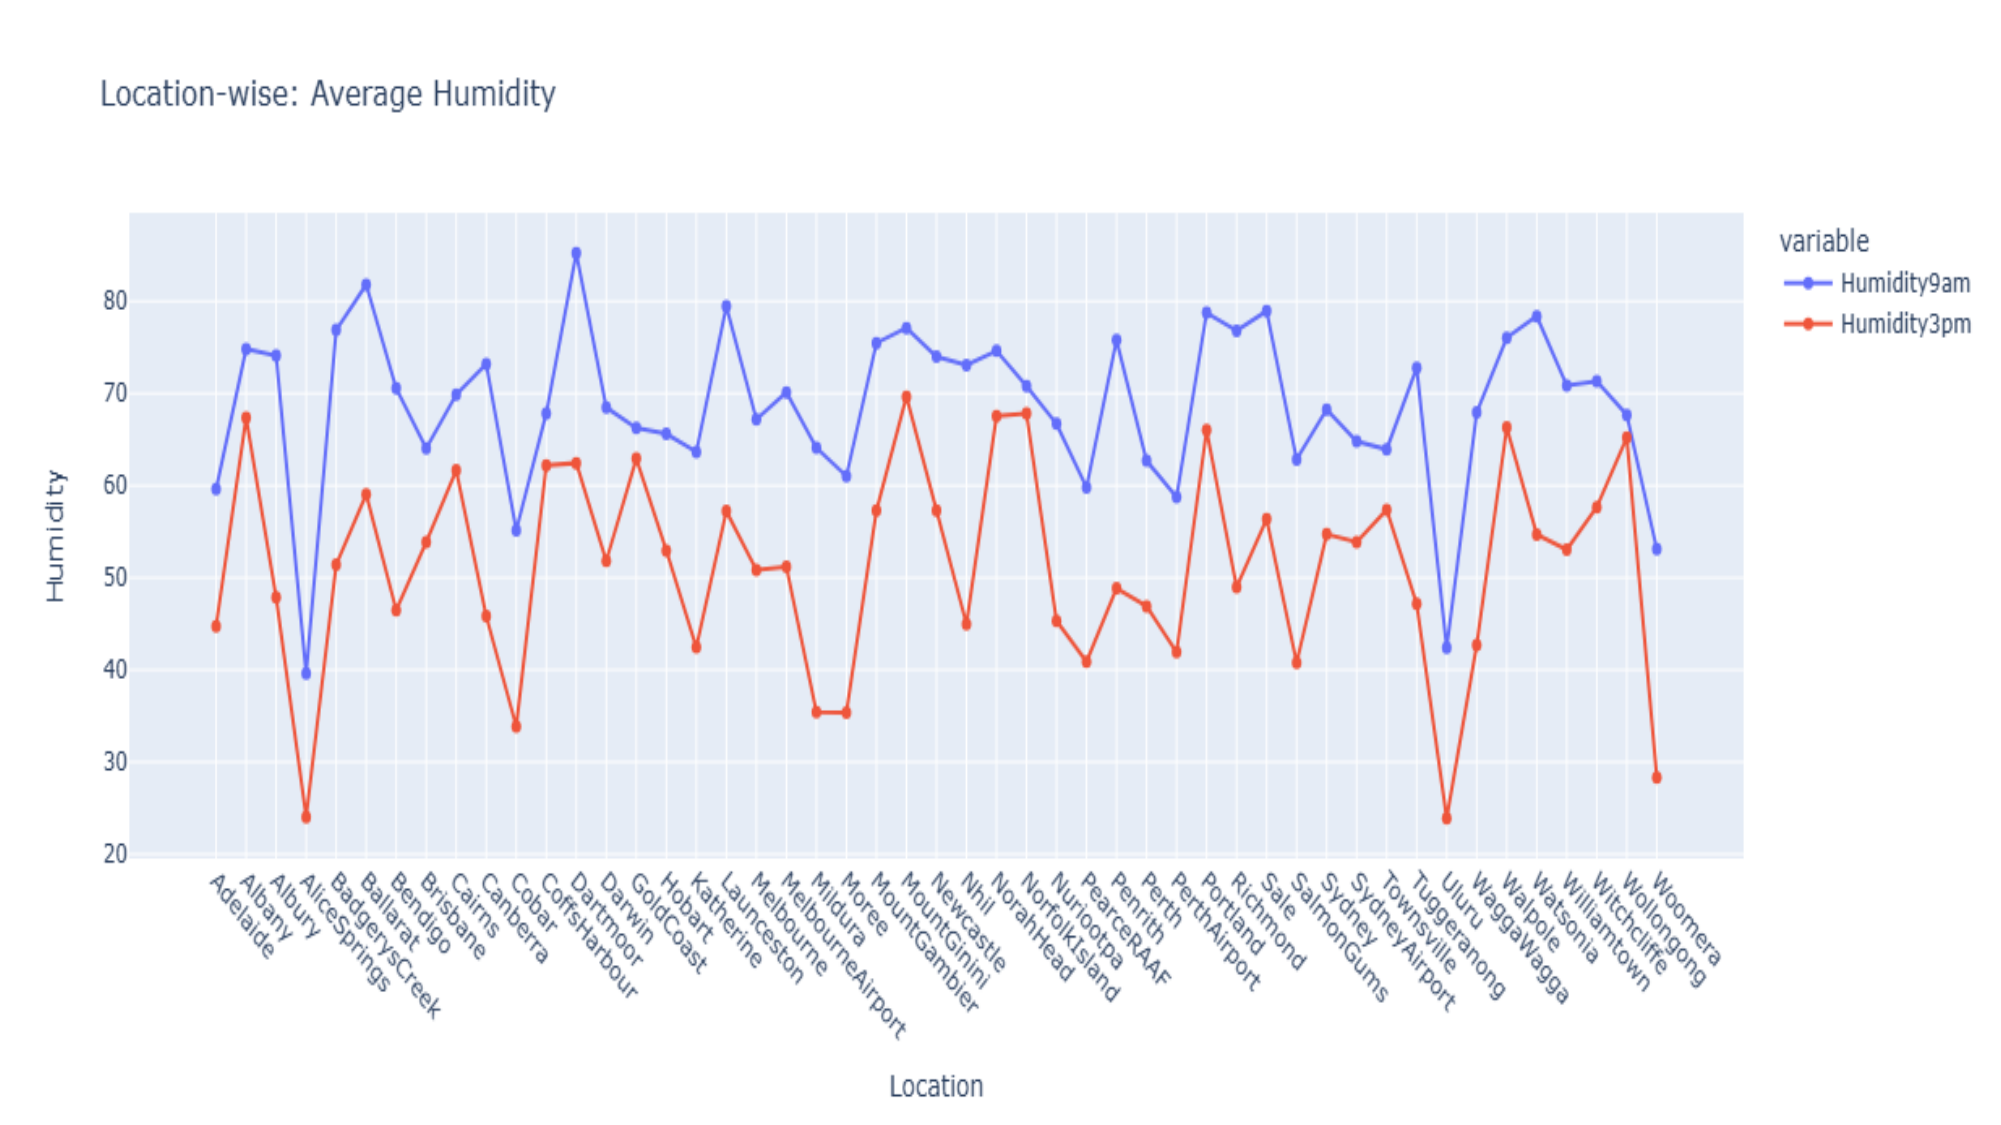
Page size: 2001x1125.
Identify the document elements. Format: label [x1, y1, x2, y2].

list [0, 0, 2000, 1125]
